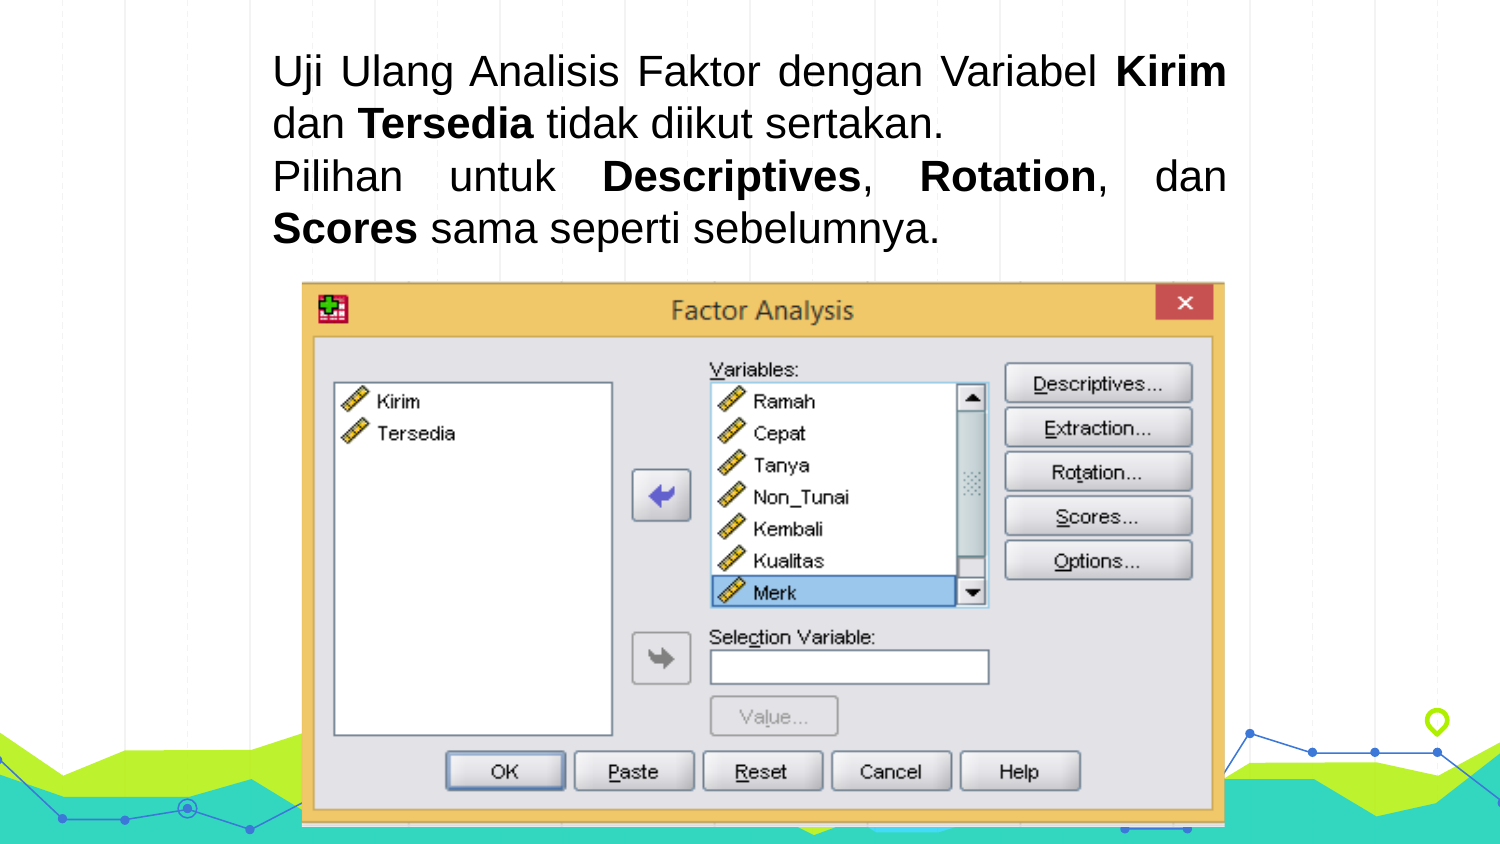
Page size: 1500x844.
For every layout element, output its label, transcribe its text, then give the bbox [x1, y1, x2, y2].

picture [301, 281, 1225, 827]
text_box Uji Ulang Analisis Faktor dengan Variabel Kirim dan Tersedia tidak diikut sertakan. Pilihan untuk Descriptives, Rotation, dan Scores sama seperti sebelumnya. [257, 35, 1243, 260]
